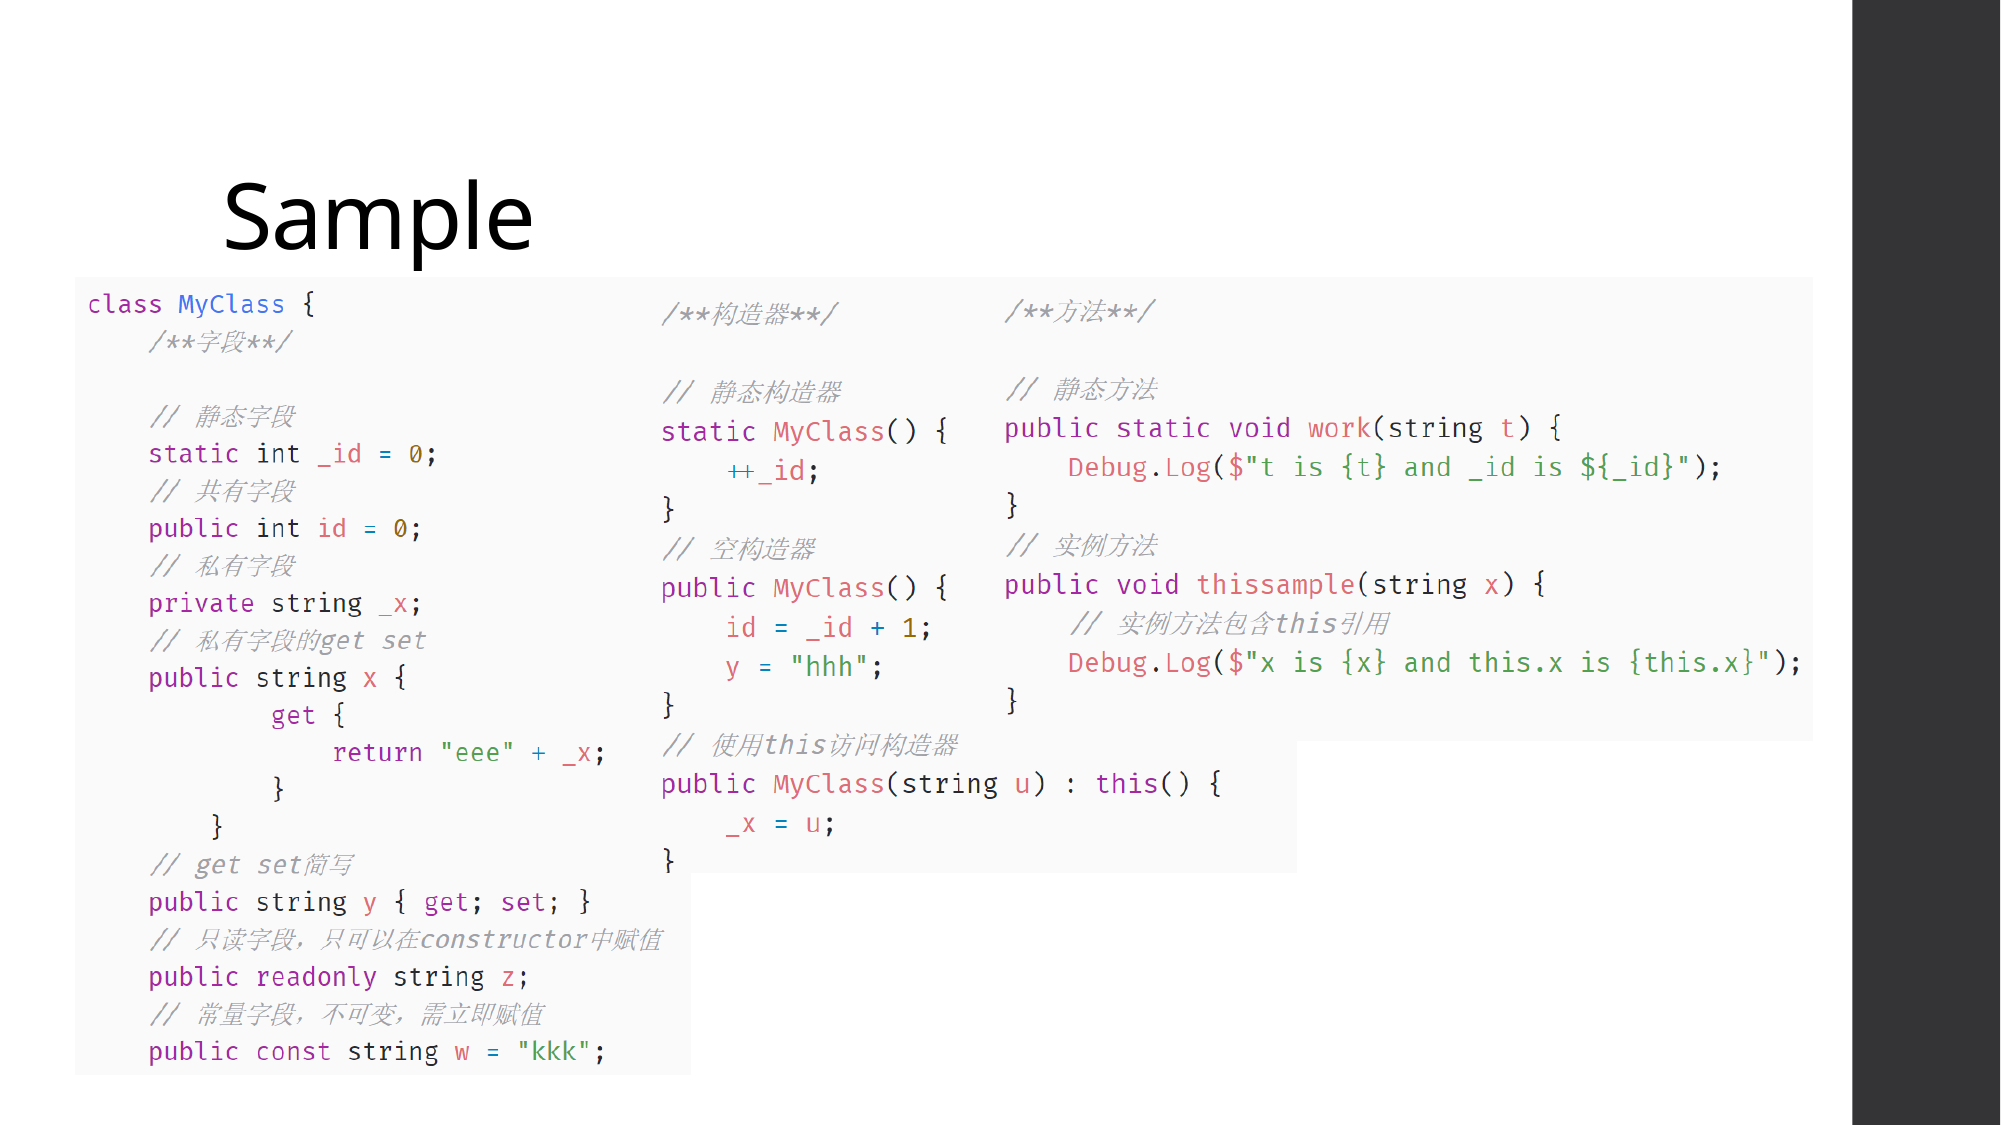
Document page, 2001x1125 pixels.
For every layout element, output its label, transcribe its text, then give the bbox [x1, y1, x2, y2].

title Sample [206, 60, 1797, 272]
picture [74, 277, 1813, 1075]
